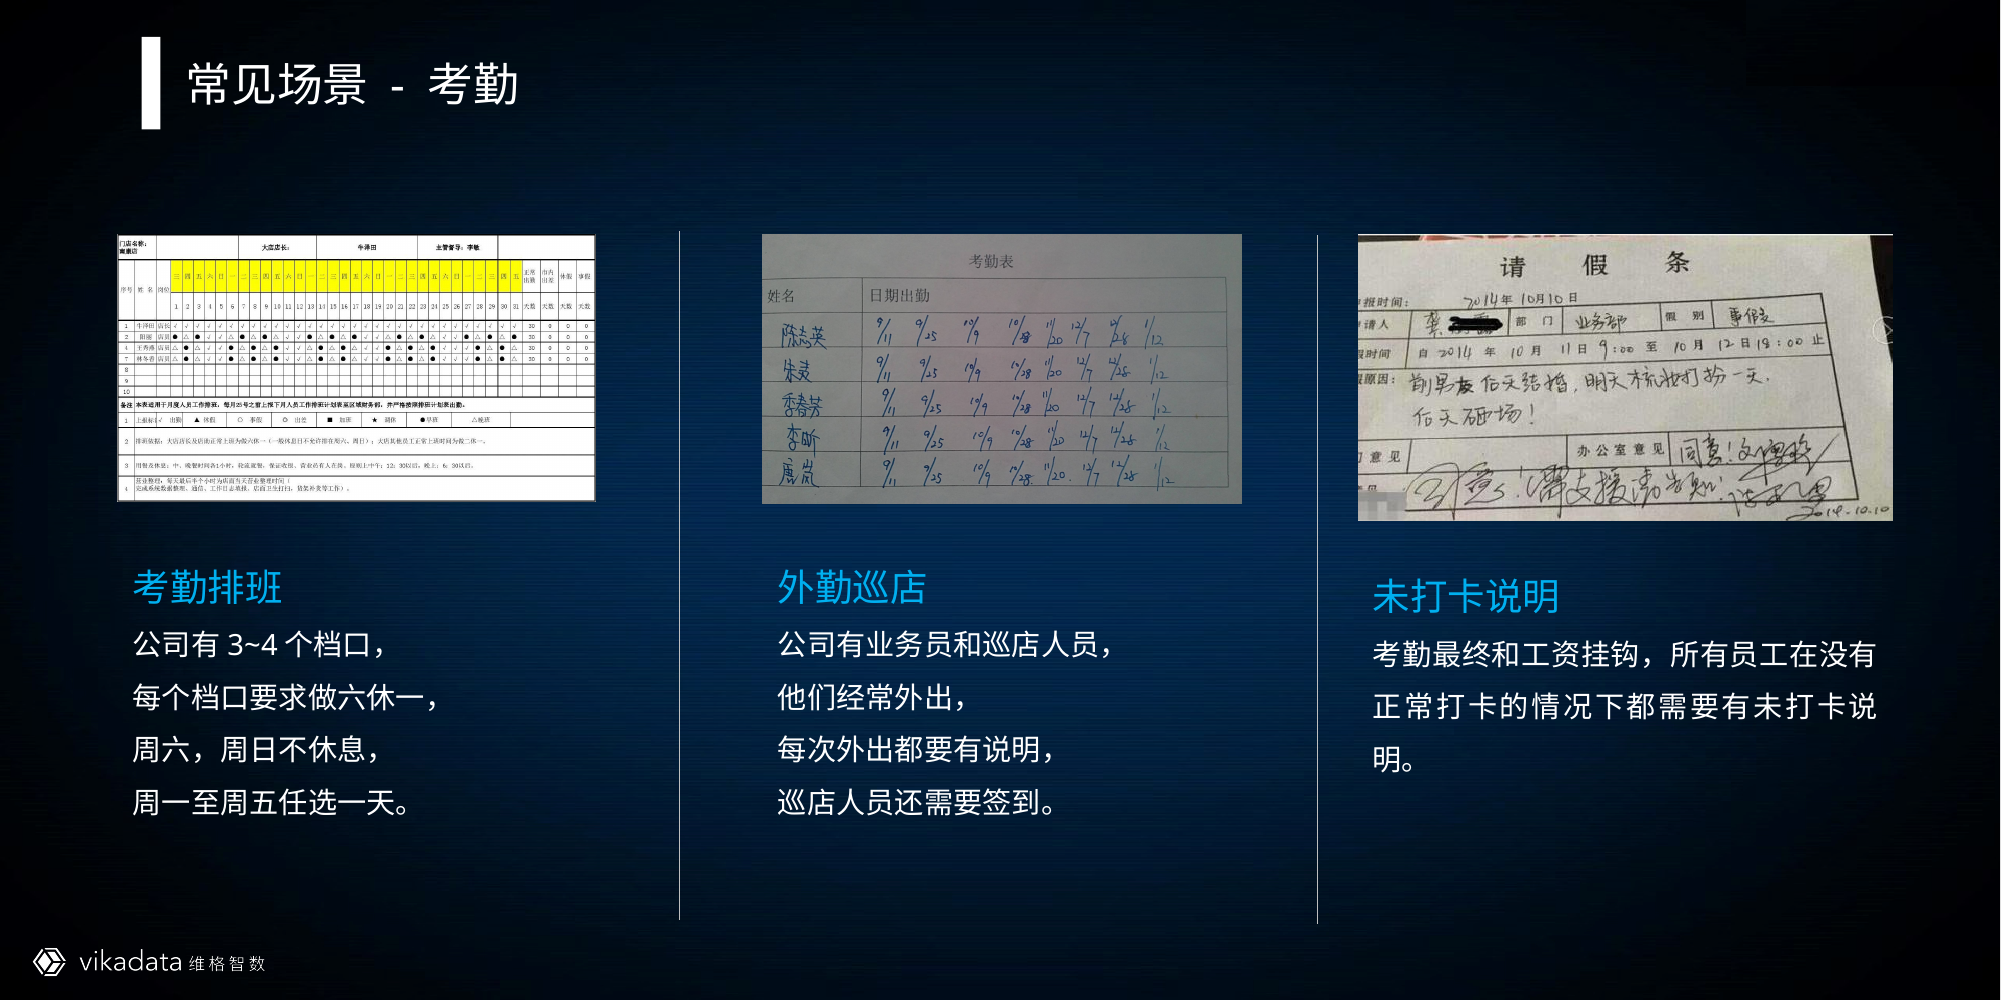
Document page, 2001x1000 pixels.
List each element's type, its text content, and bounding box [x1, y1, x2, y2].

title 常见场景 - 考勤 [182, 46, 1344, 120]
text_box 外勤巡店 公司有业务员和巡店人员， 他们经常外出， 每次外出都要有说明， 巡店人员还需要签到。 [763, 556, 1242, 827]
picture [0, 0, 2001, 1000]
text_box 未打卡说明 考勤最终和工资挂钩，所有员工在没有正常打卡的情况下都需要有未打卡说明。 [1357, 565, 1893, 784]
text_box 考勤排班 公司有3~4个档口， 每个档口要求做六休一， 周六，周日不休息， 周一至周五任选一天。 [117, 556, 596, 827]
text_box [141, 36, 161, 130]
